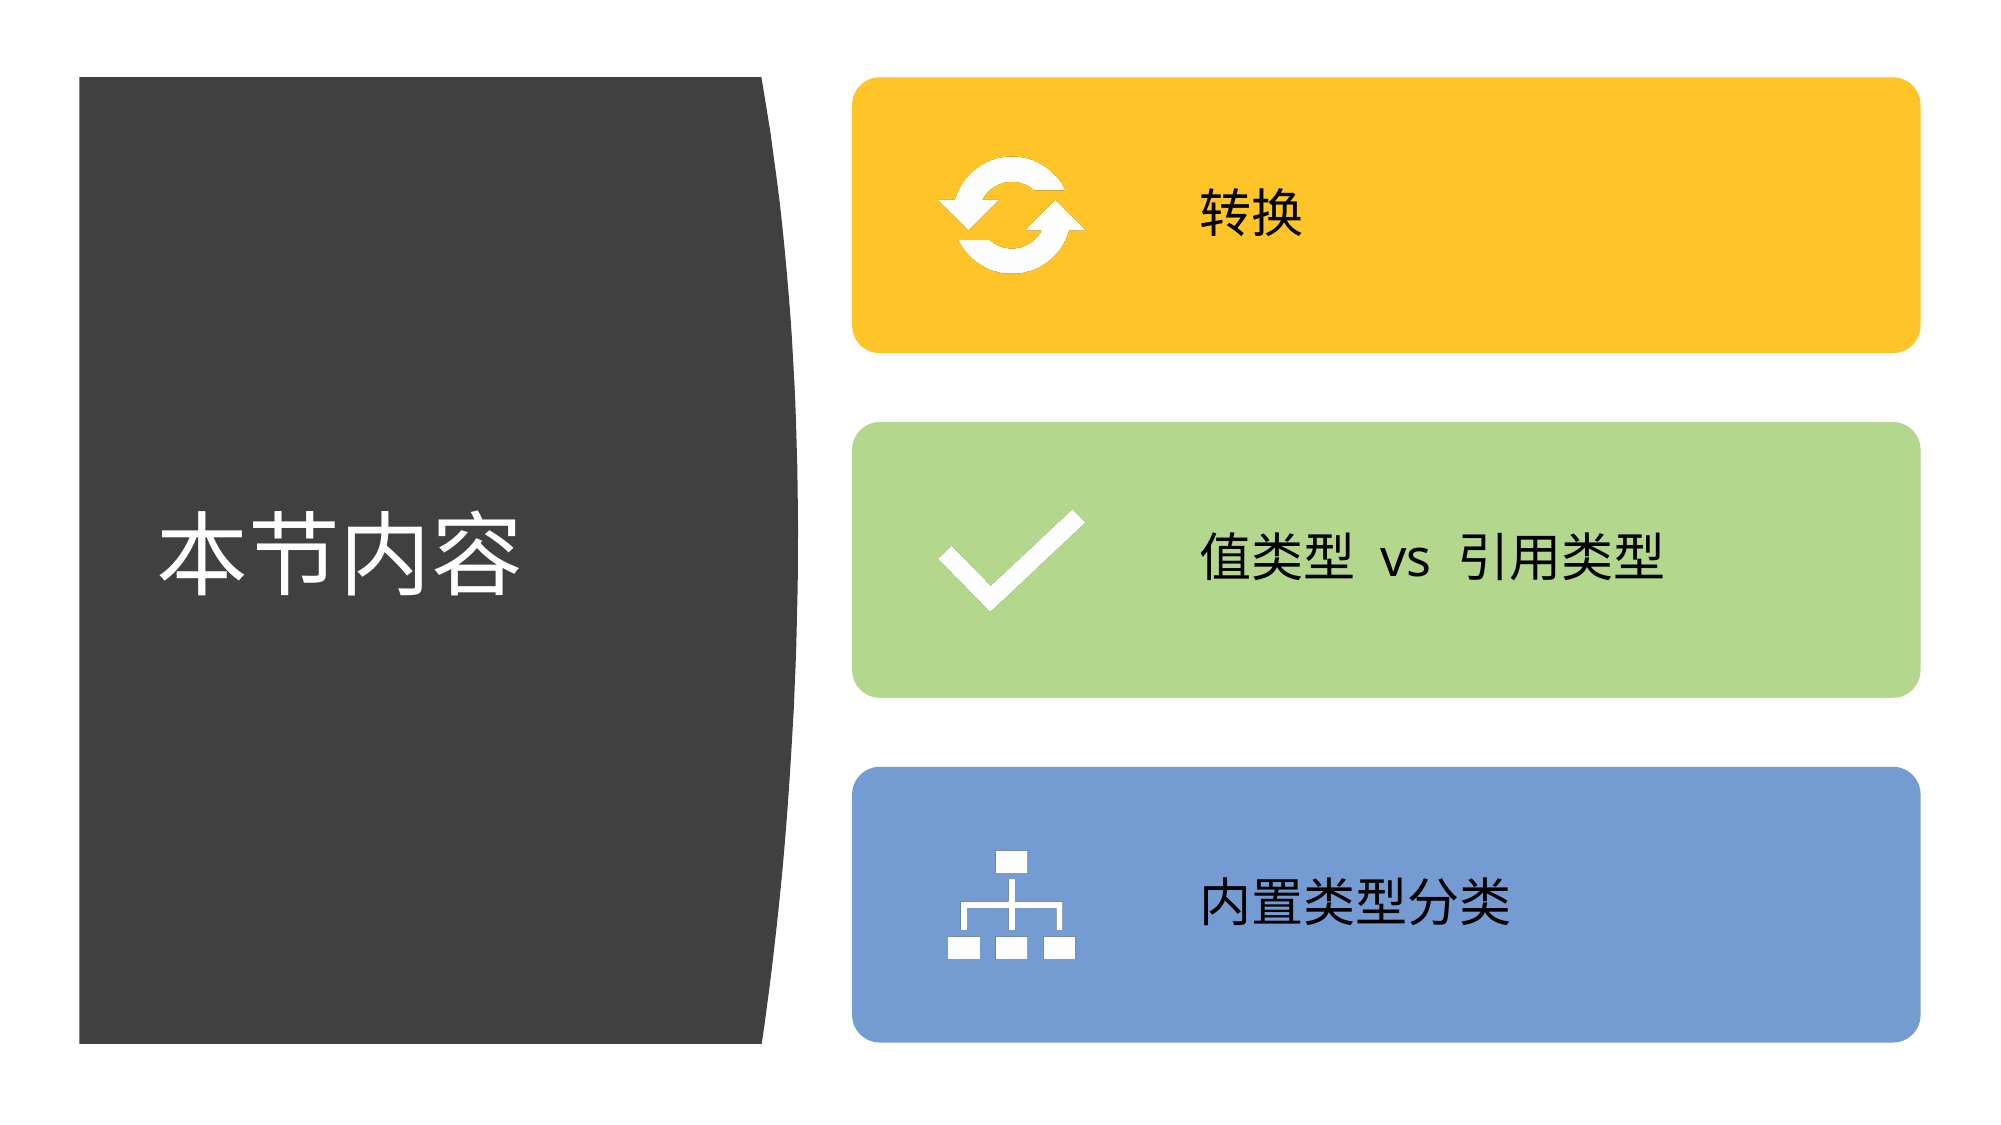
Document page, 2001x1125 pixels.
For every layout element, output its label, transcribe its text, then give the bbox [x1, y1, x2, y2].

title 本节内容 [141, 166, 702, 953]
text_box [78, 76, 800, 1045]
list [852, 77, 1921, 1043]
